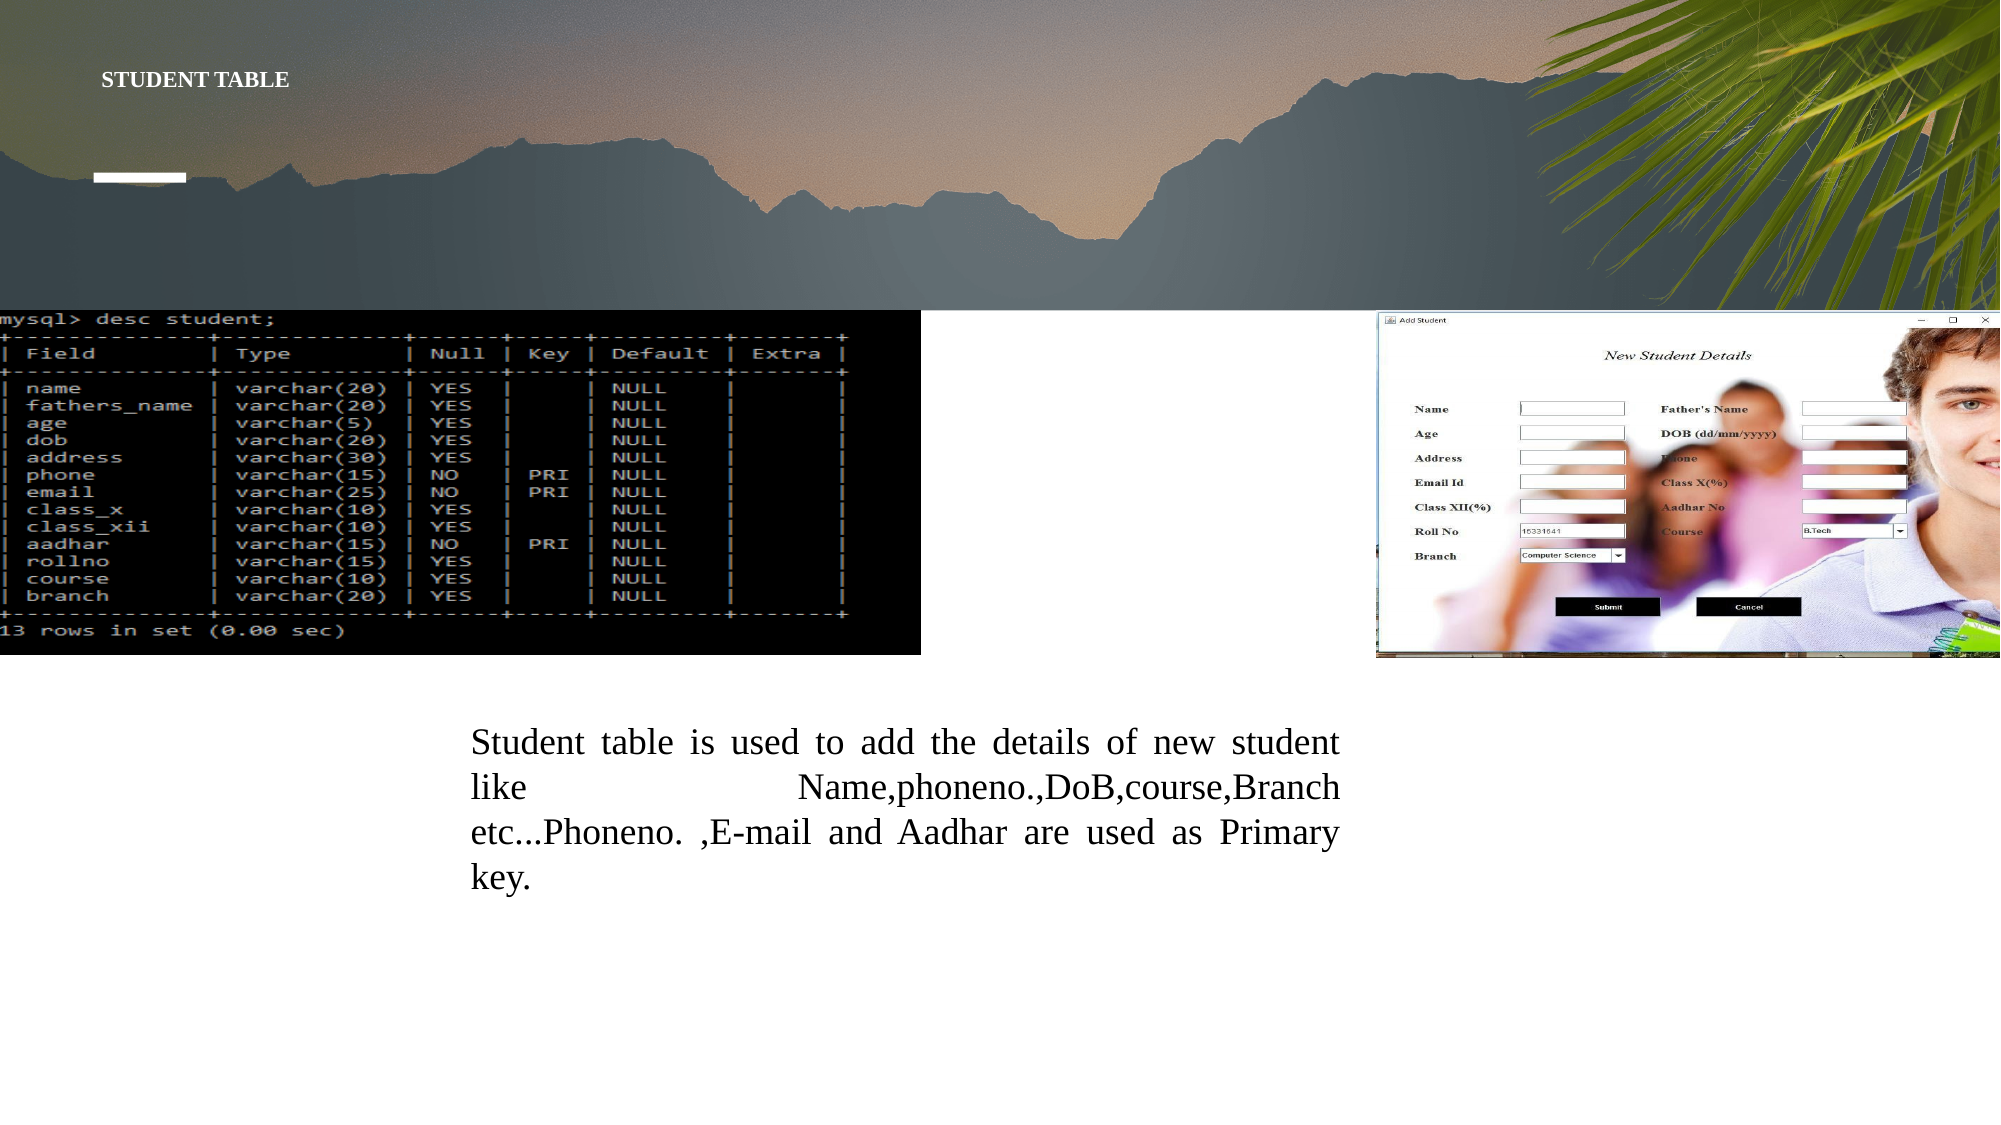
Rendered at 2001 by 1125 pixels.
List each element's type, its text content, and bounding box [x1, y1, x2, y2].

title STUDENT TABLE [75, 59, 1839, 188]
text_box Student table is used to add the details of new student like Name,phoneno.,DoB,course,Branch etc...Phoneno. ,E-mail and Aadhar are used as Primary key. [439, 709, 1439, 995]
picture [0, 0, 2000, 658]
